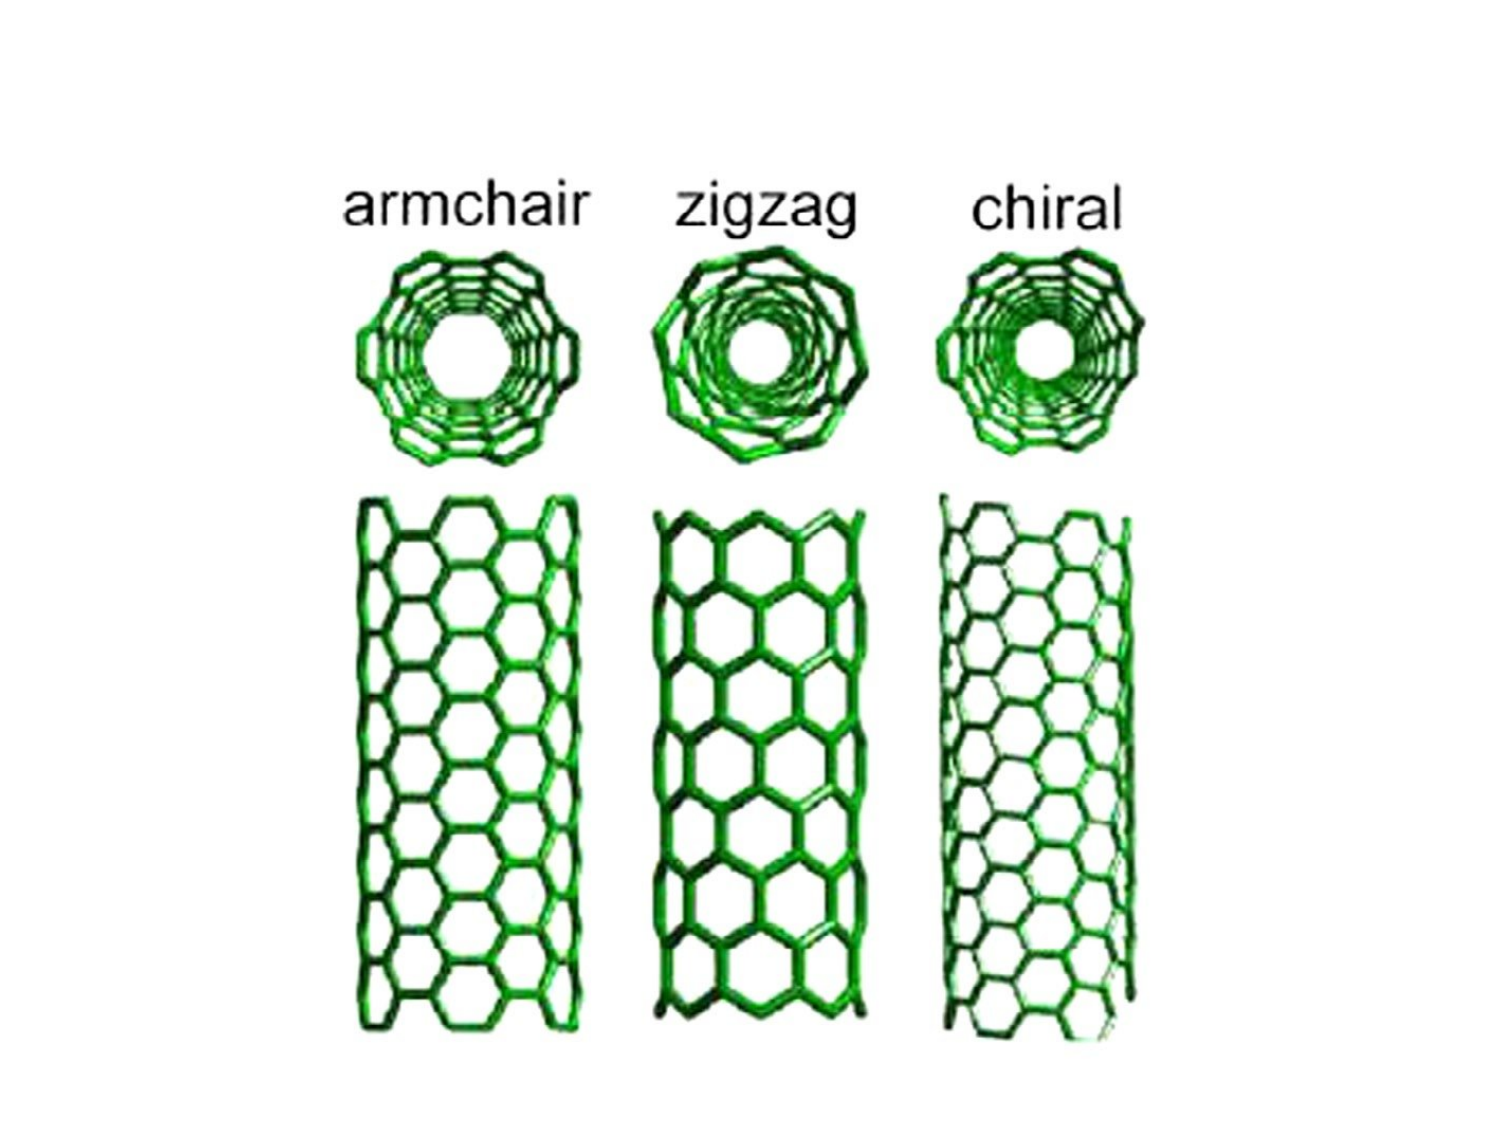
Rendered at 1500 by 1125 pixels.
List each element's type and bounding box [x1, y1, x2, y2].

picture [337, 162, 1162, 1063]
